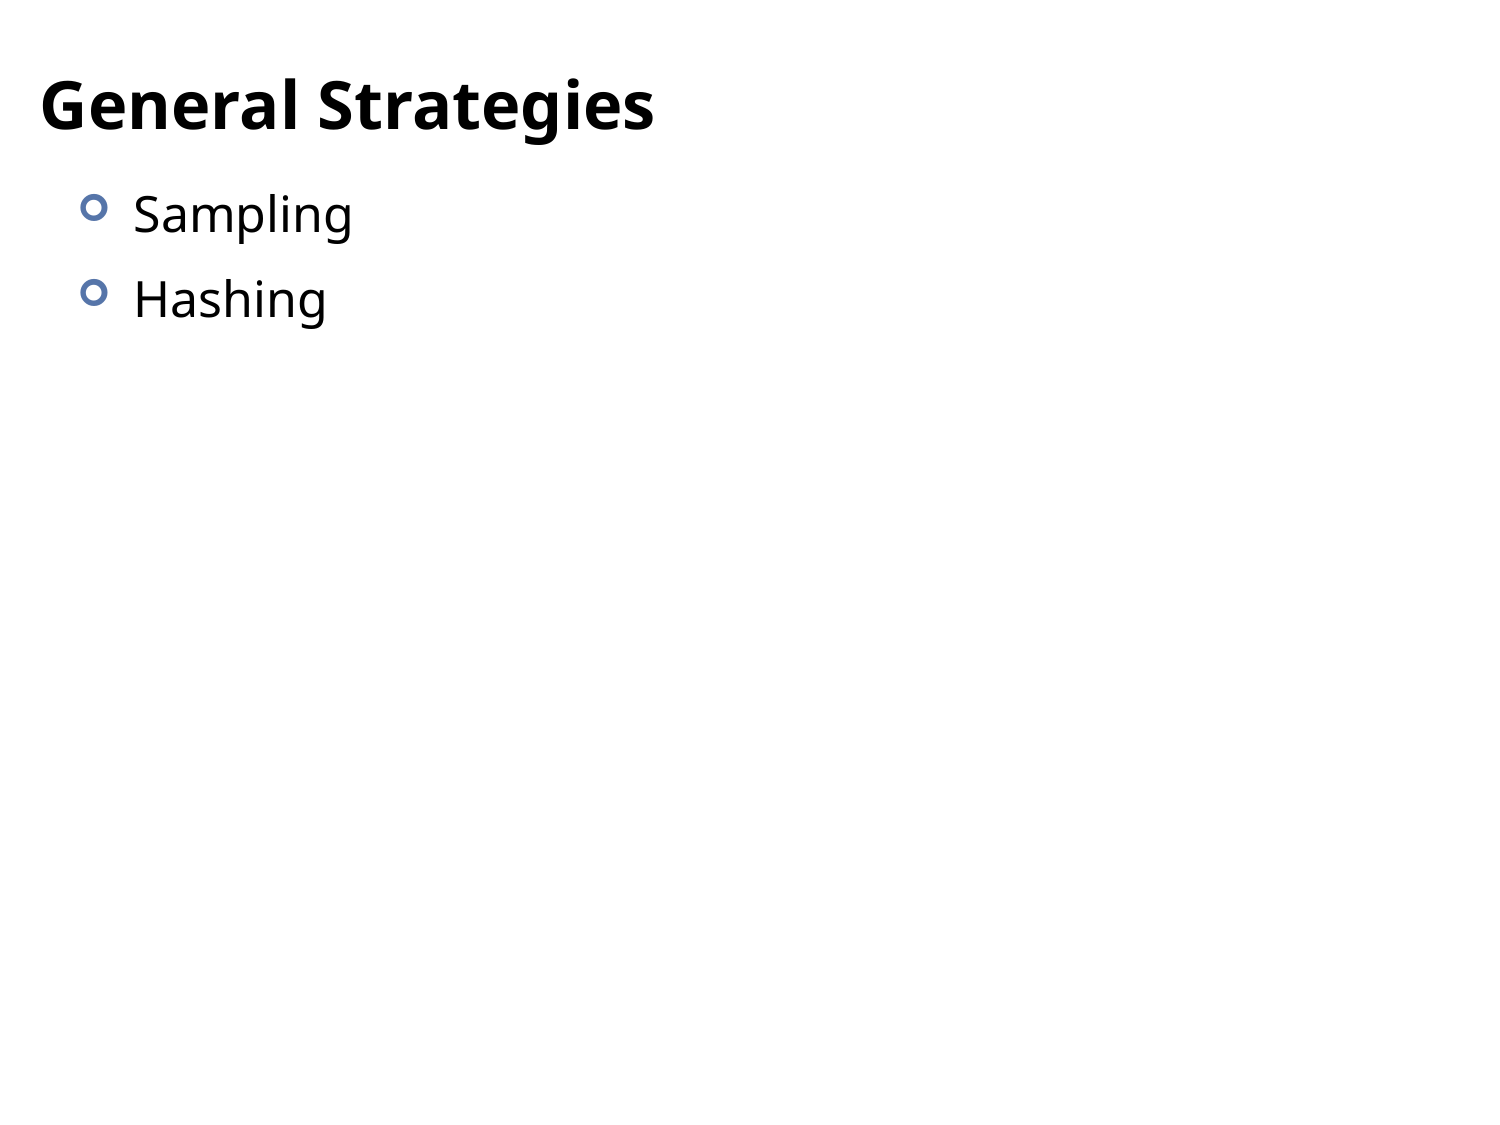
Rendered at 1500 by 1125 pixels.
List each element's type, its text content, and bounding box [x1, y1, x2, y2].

title General Strategies [24, 18, 1451, 188]
list Sampling Hashing [62, 174, 1451, 1013]
